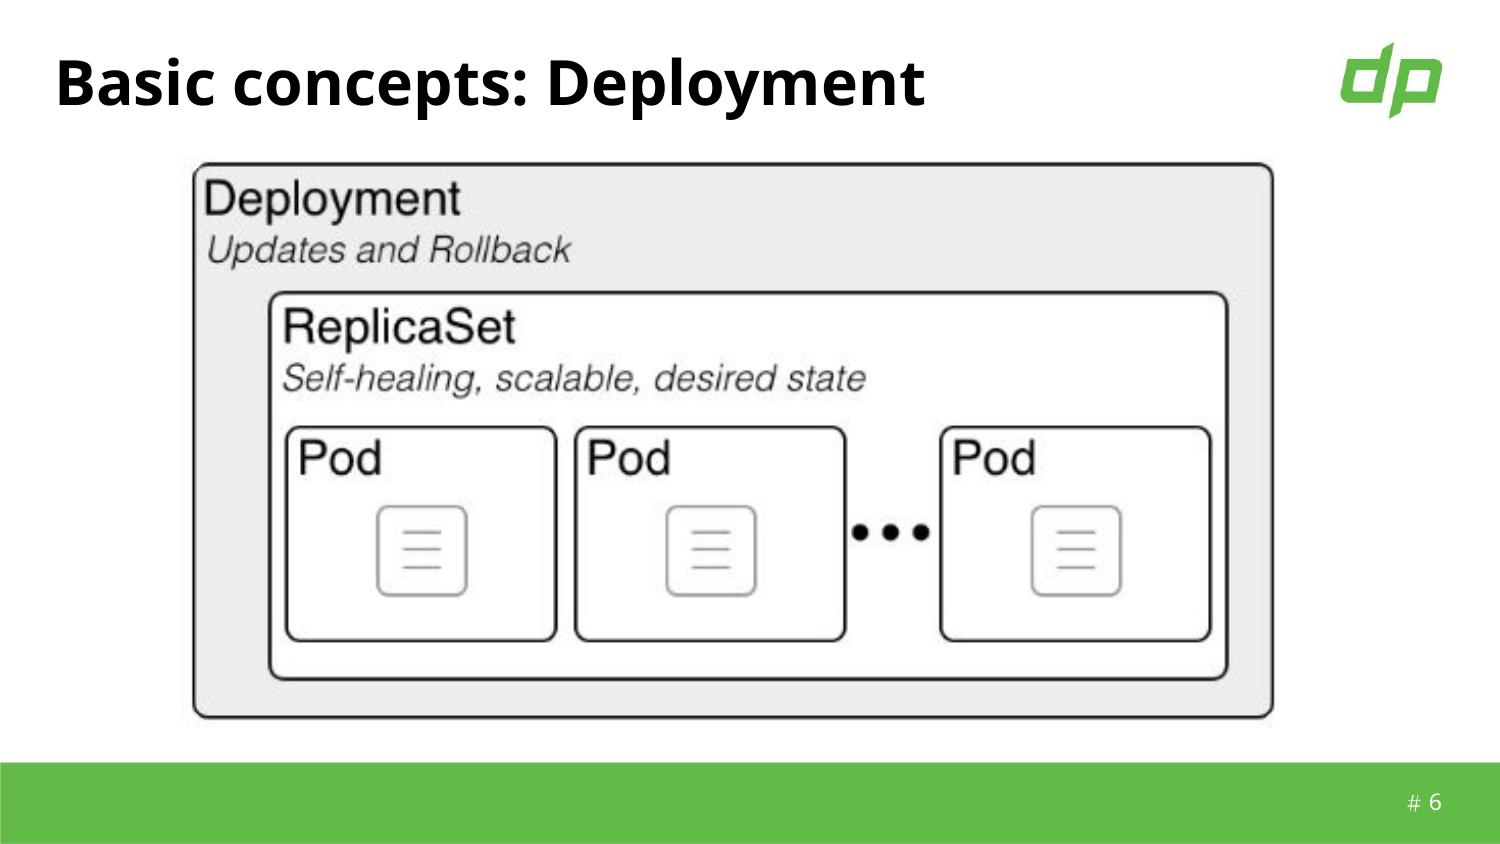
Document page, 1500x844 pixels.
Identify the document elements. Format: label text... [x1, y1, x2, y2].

title Basic concepts: Deployment [43, 37, 1279, 125]
picture [0, 0, 1500, 844]
slide_number ‹#› [1417, 781, 1482, 826]
